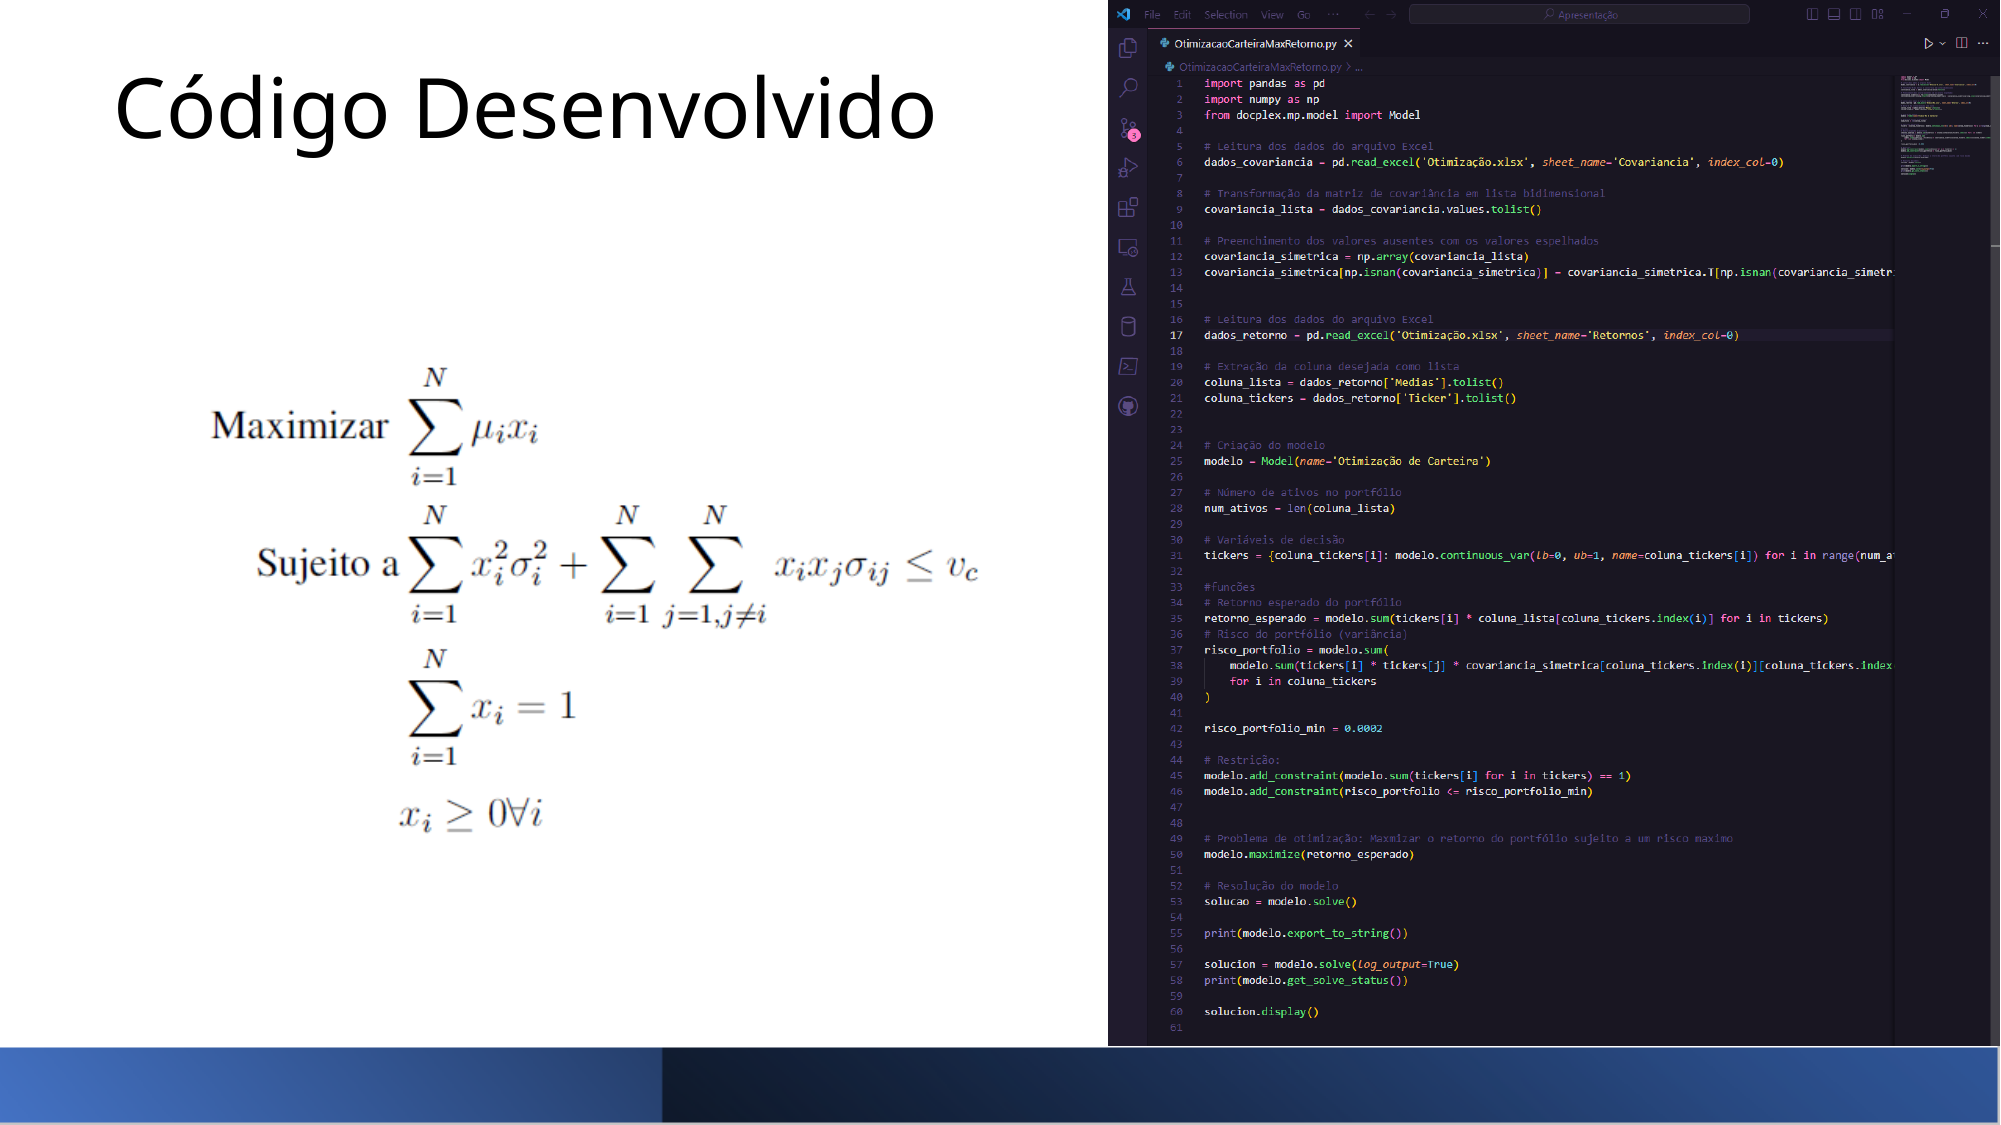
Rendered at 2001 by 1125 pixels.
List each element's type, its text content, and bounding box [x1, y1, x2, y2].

title Código Desenvolvido [94, 0, 958, 224]
picture [0, 0, 2000, 1125]
picture [122, 315, 1073, 887]
